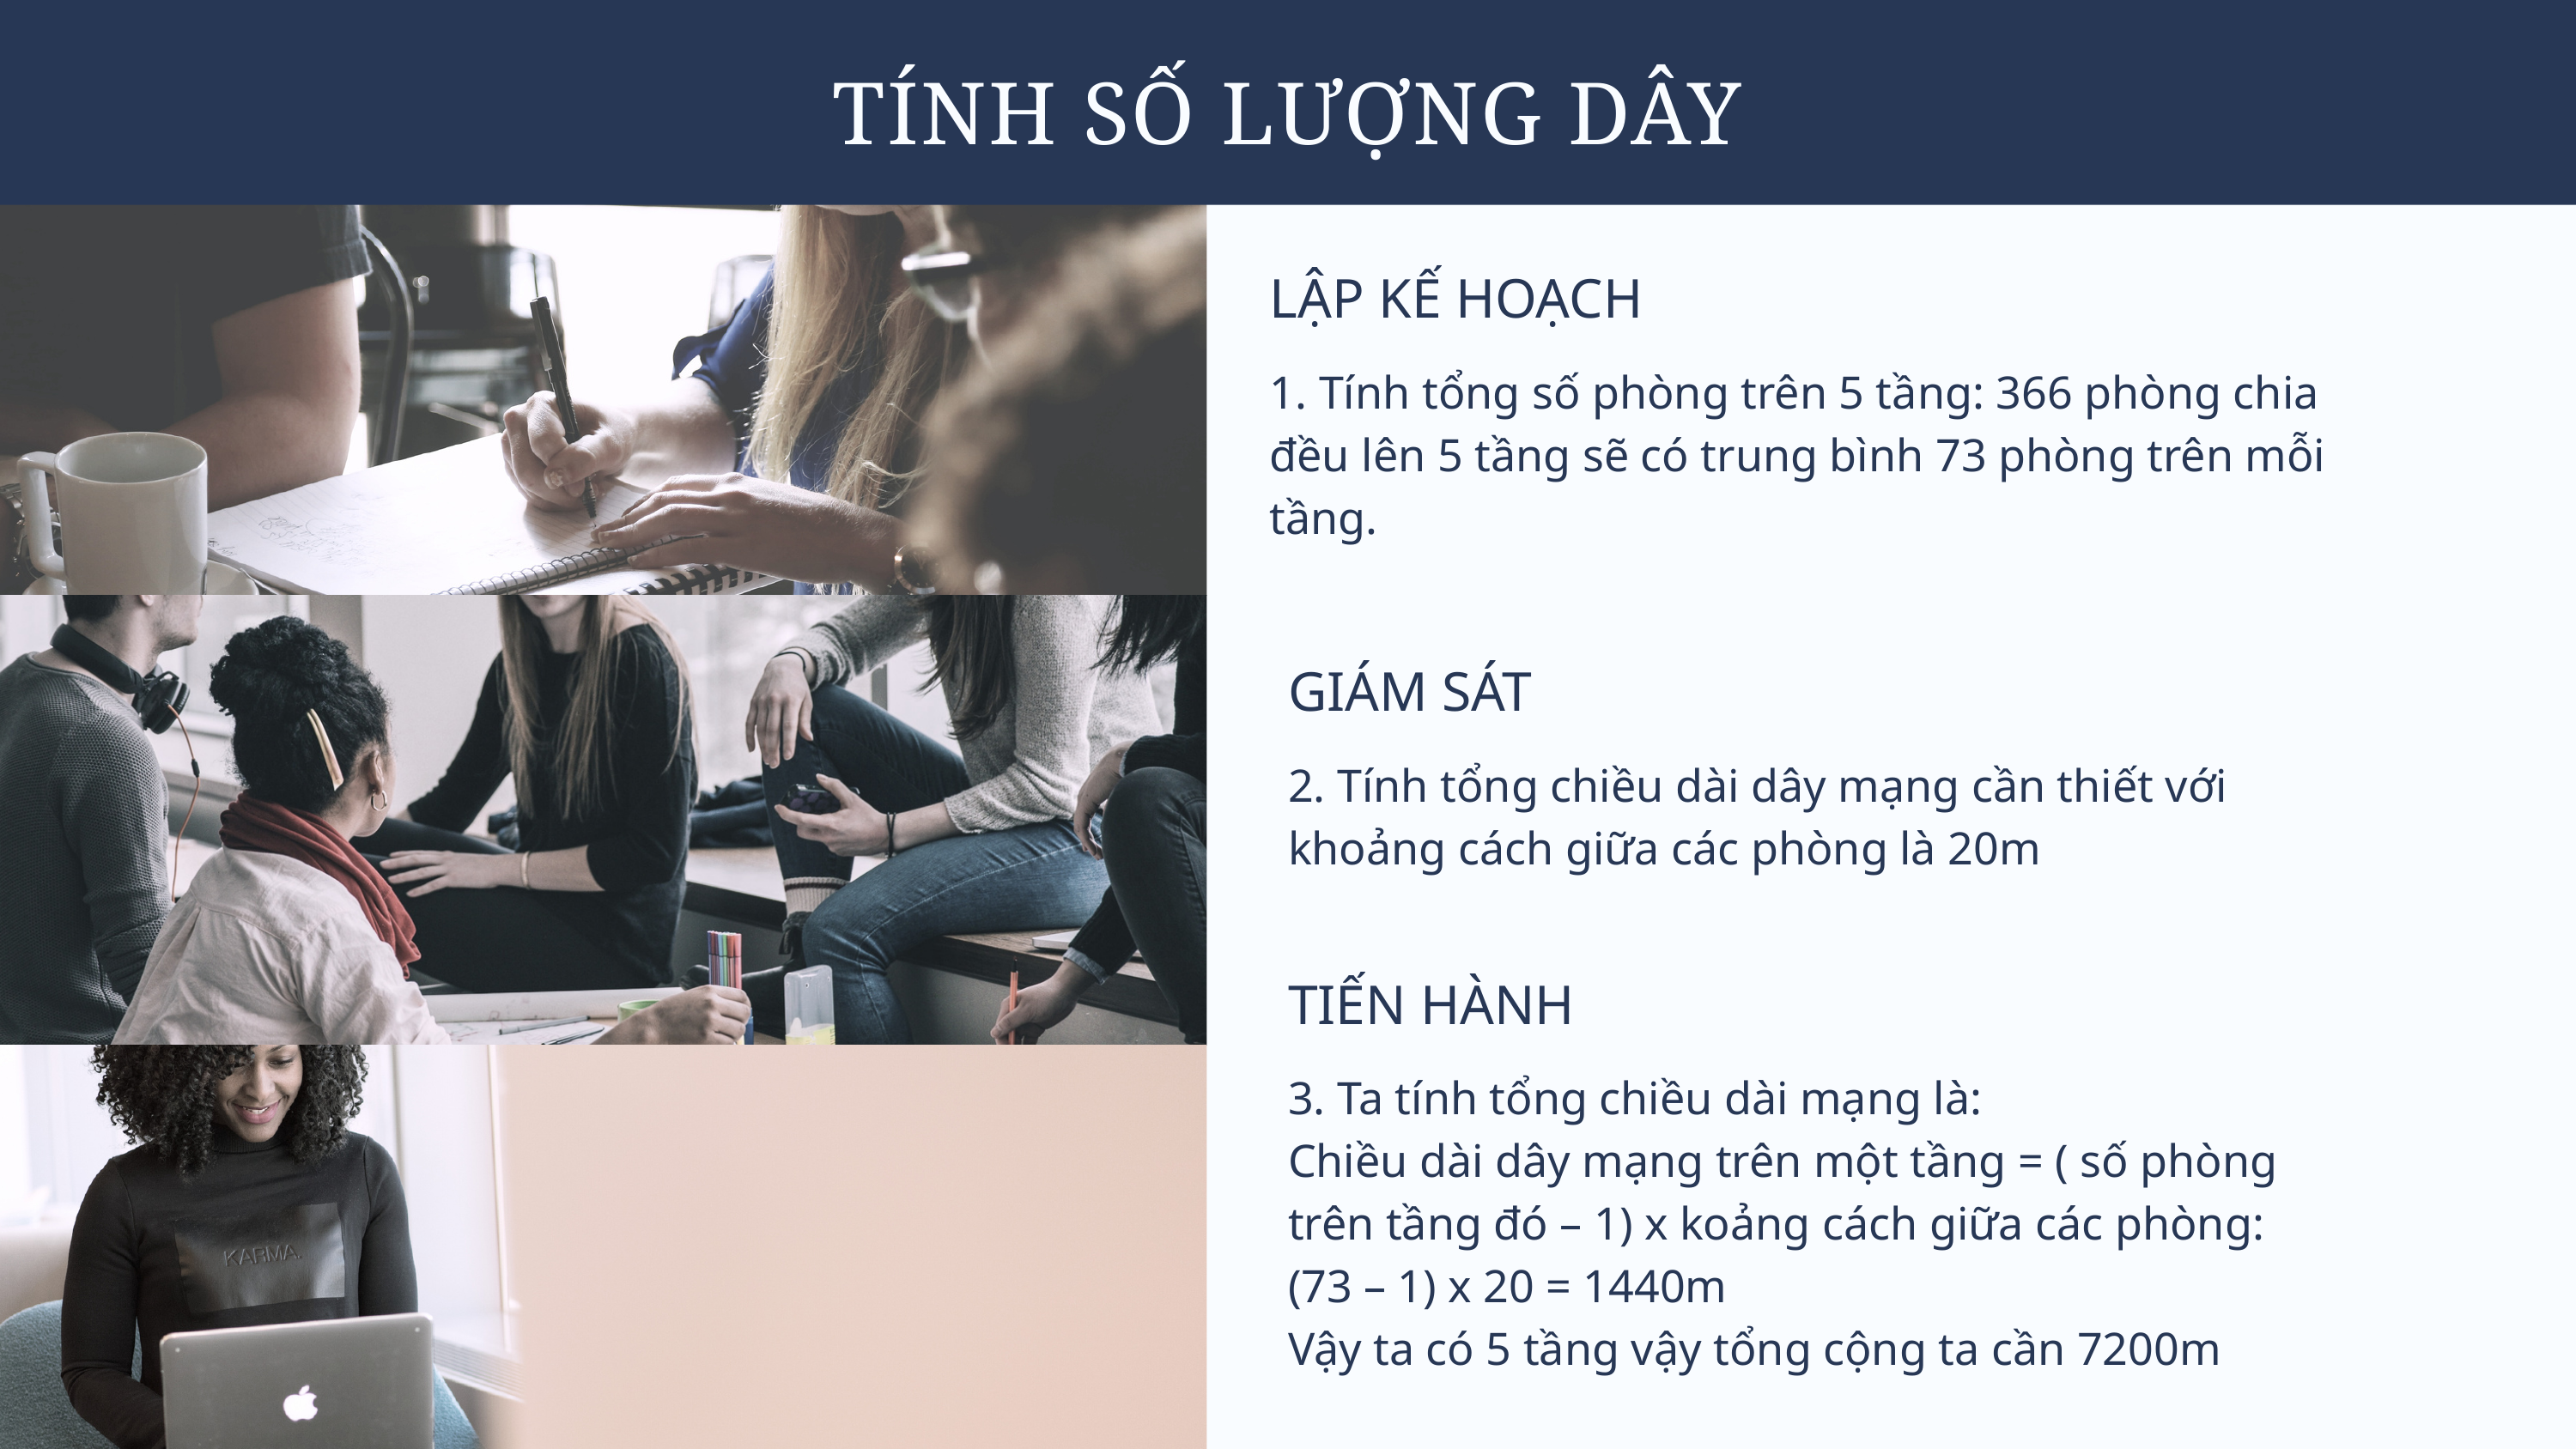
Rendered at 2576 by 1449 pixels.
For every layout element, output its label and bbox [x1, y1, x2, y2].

text_box [0, 0, 2576, 205]
text_box [1287, 965, 2450, 1428]
text_box [1287, 652, 2450, 930]
text_box [1269, 259, 2432, 598]
text_box [0, 215, 1207, 1449]
